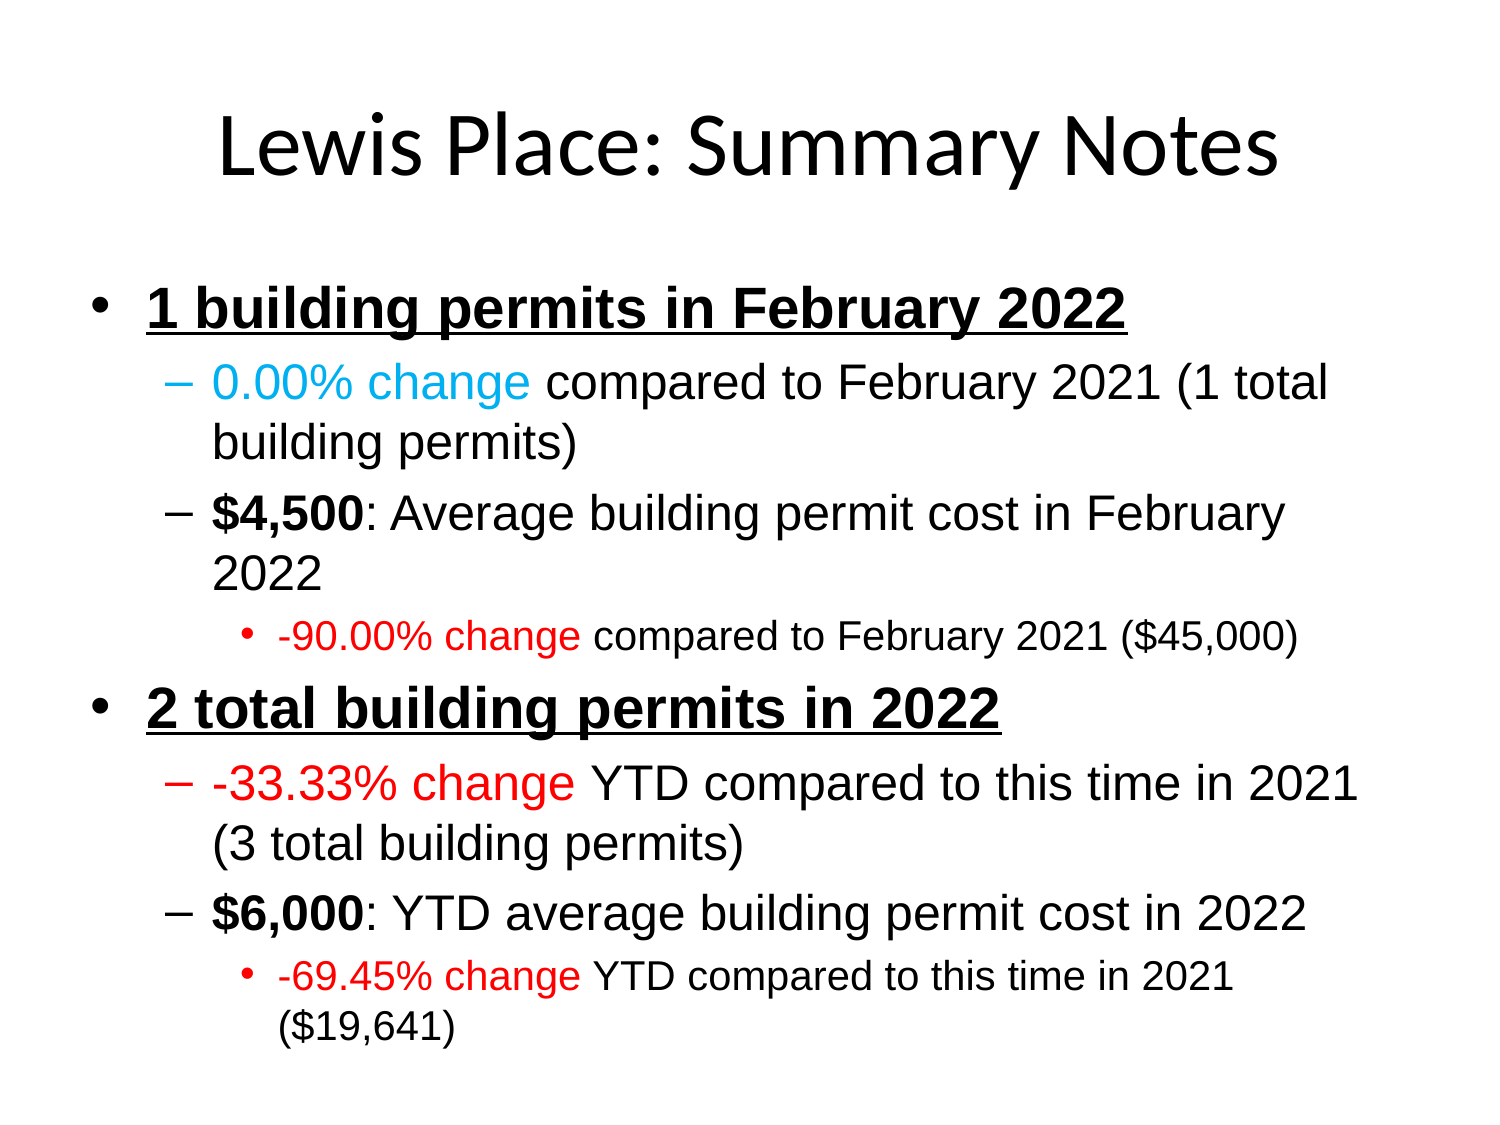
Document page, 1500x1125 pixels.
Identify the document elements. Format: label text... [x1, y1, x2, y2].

list 1 building permits in February 2022 0.00% change compared to February 2021 (1 total building permits) $4,500: Average building permit cost in February 2022 -90.00% change compared to February 2021 ($45,000) 2 total building permits in 2022 -33.33% change YTD compared to this time in 2021 (3 total building permits) $6,000: YTD average building permit cost in 2022 -69.45% change YTD compared to this time in 2021 ($19,641) [75, 262, 1425, 1005]
title Lewis Place: Summary Notes [75, 45, 1425, 233]
